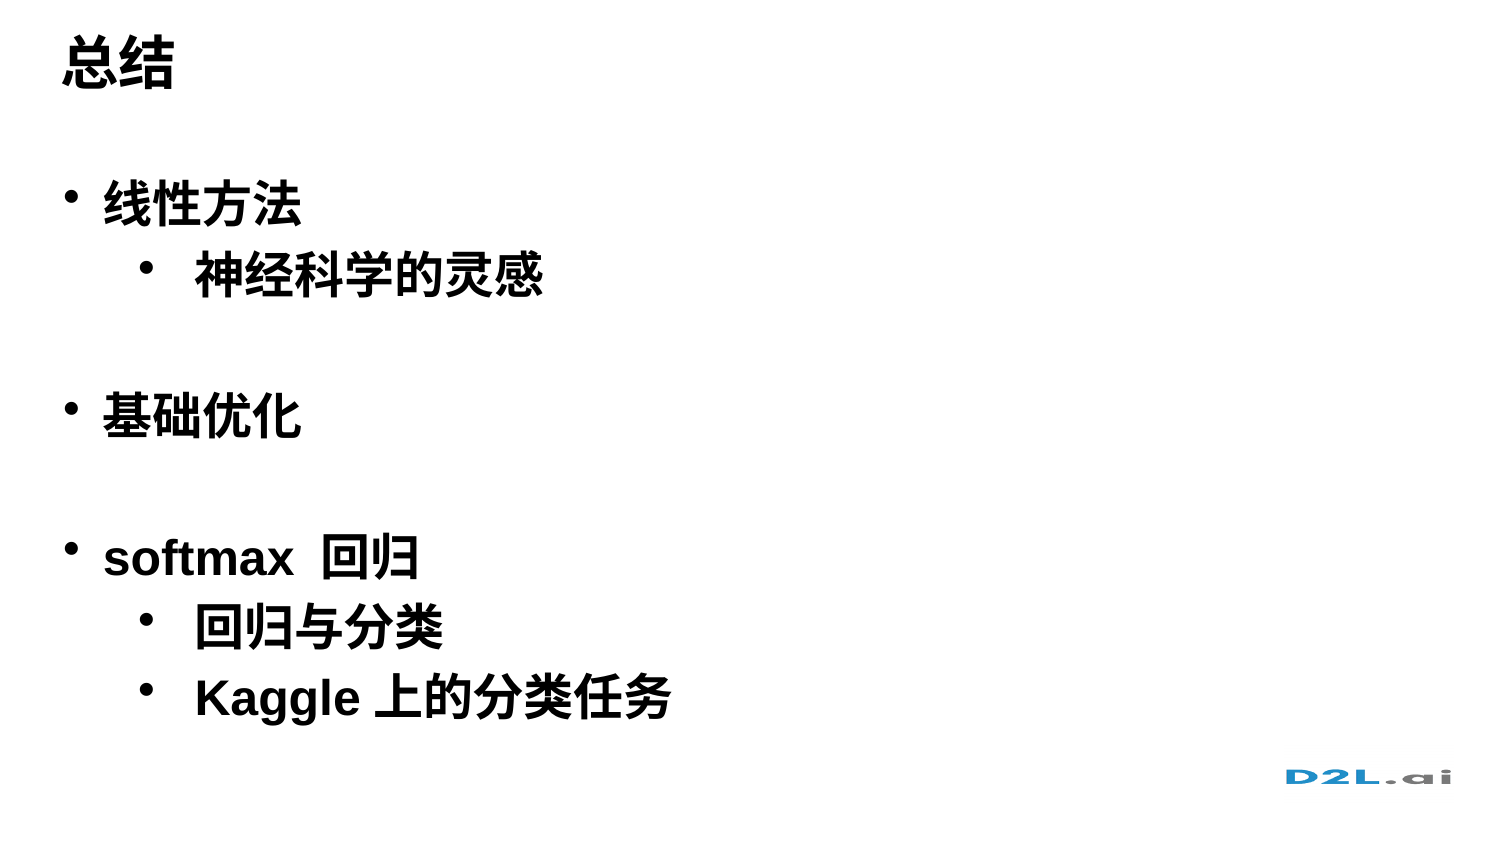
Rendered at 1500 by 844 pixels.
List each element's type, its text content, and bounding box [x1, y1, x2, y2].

picture [1284, 745, 1454, 806]
title 总结 [52, 18, 1400, 109]
list 线性方法 神经科学的灵感 基础优化 softmax 回归 回归与分类 Kaggle上的分类任务 [55, 165, 1403, 750]
